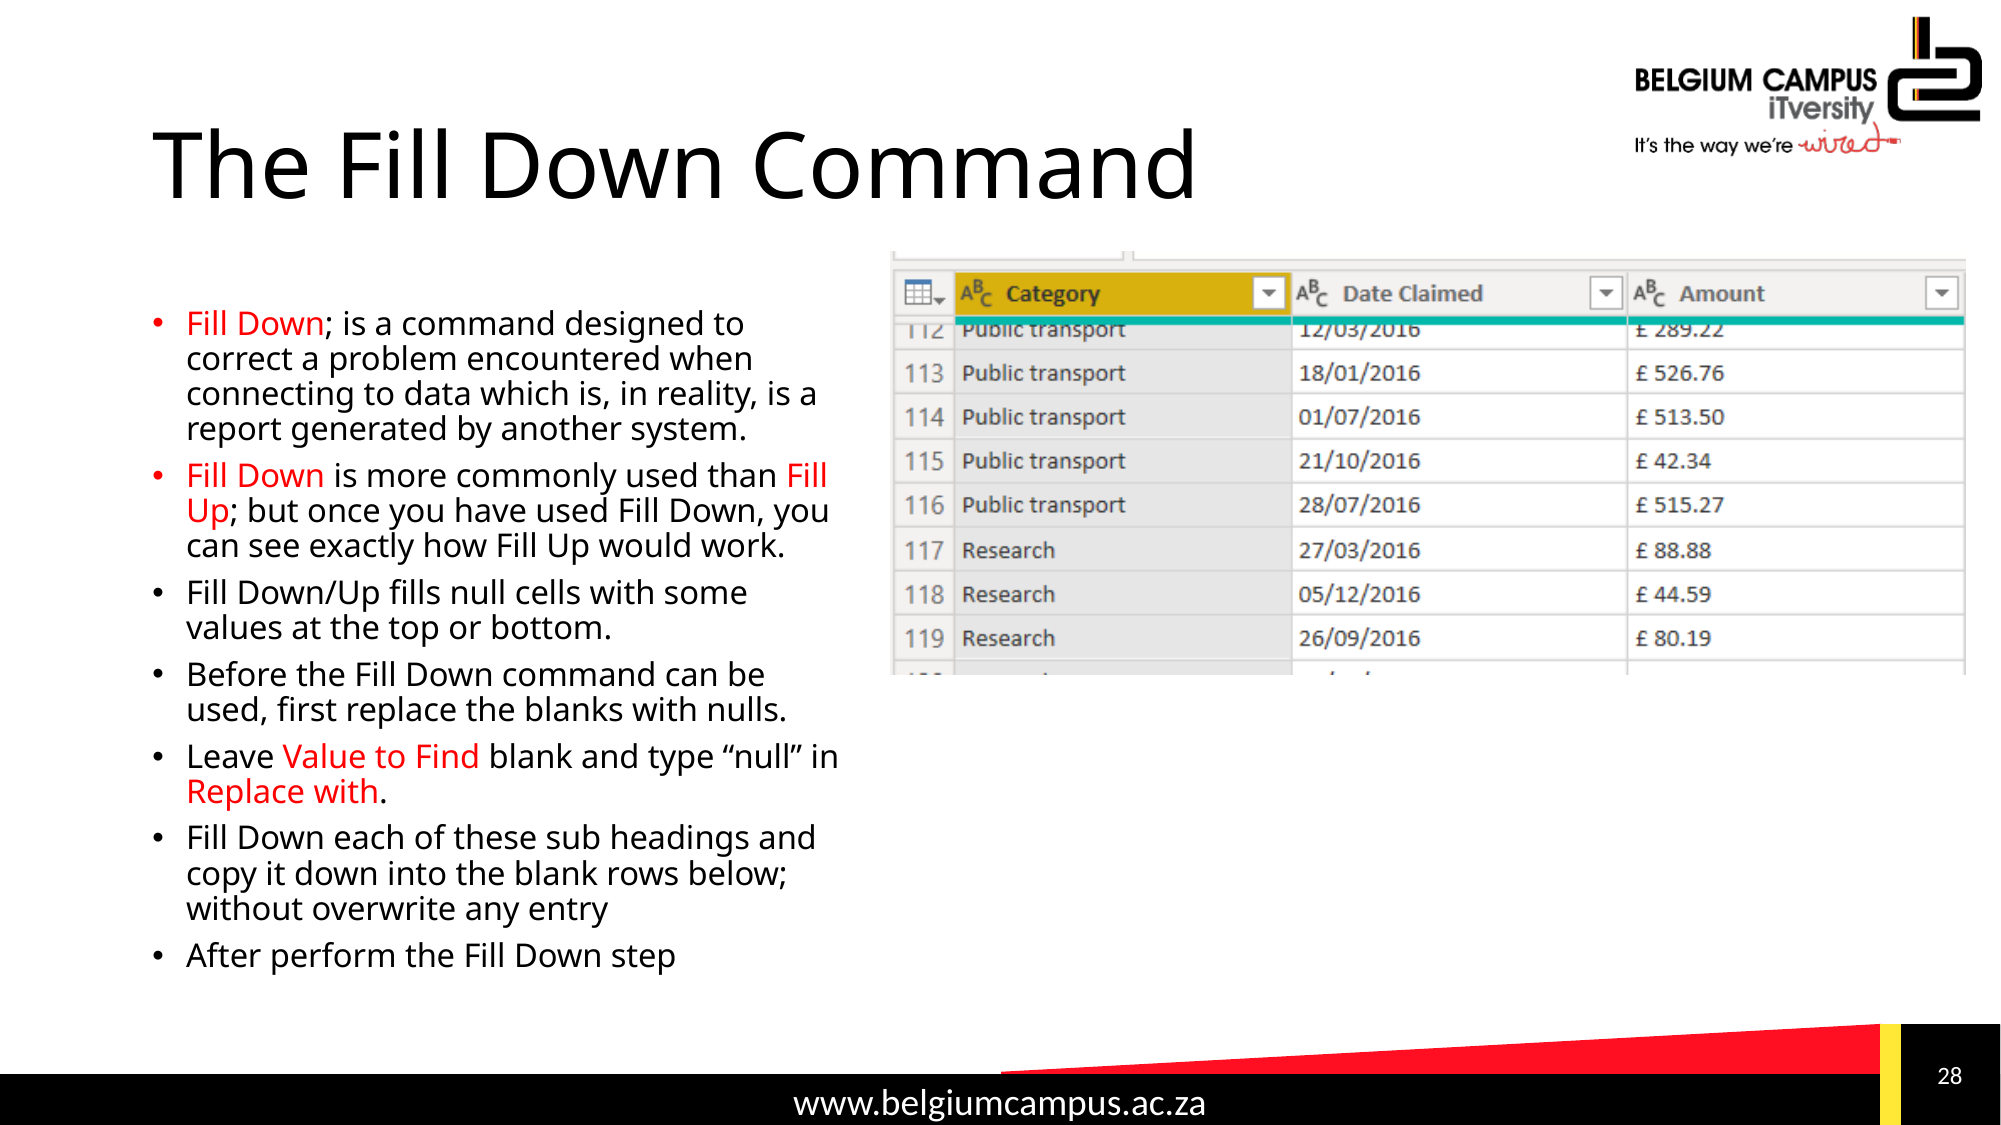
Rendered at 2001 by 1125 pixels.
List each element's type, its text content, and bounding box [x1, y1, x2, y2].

title The Fill Down Command [137, 59, 1863, 278]
picture [1631, 0, 1986, 198]
list Fill Down; is a command designed to correct a problem encountered when connecting to data which is, in reality, is a report generated by another system. Fill Down is more commonly used than Fill Up; but once you have used Fill Down, you can see exactly how Fill Up would work. Fill Down/Up fills null cells with some values at the top or bottom. Before the Fill Down command can be used, first replace the blanks with nulls. Leave Value to Find blank and type “null” in Replace with. Fill Down each of these sub headings and copy it down into the blank rows below; without overwrite any entry After perform the Fill Down step [137, 299, 858, 1014]
picture [890, 251, 1966, 675]
